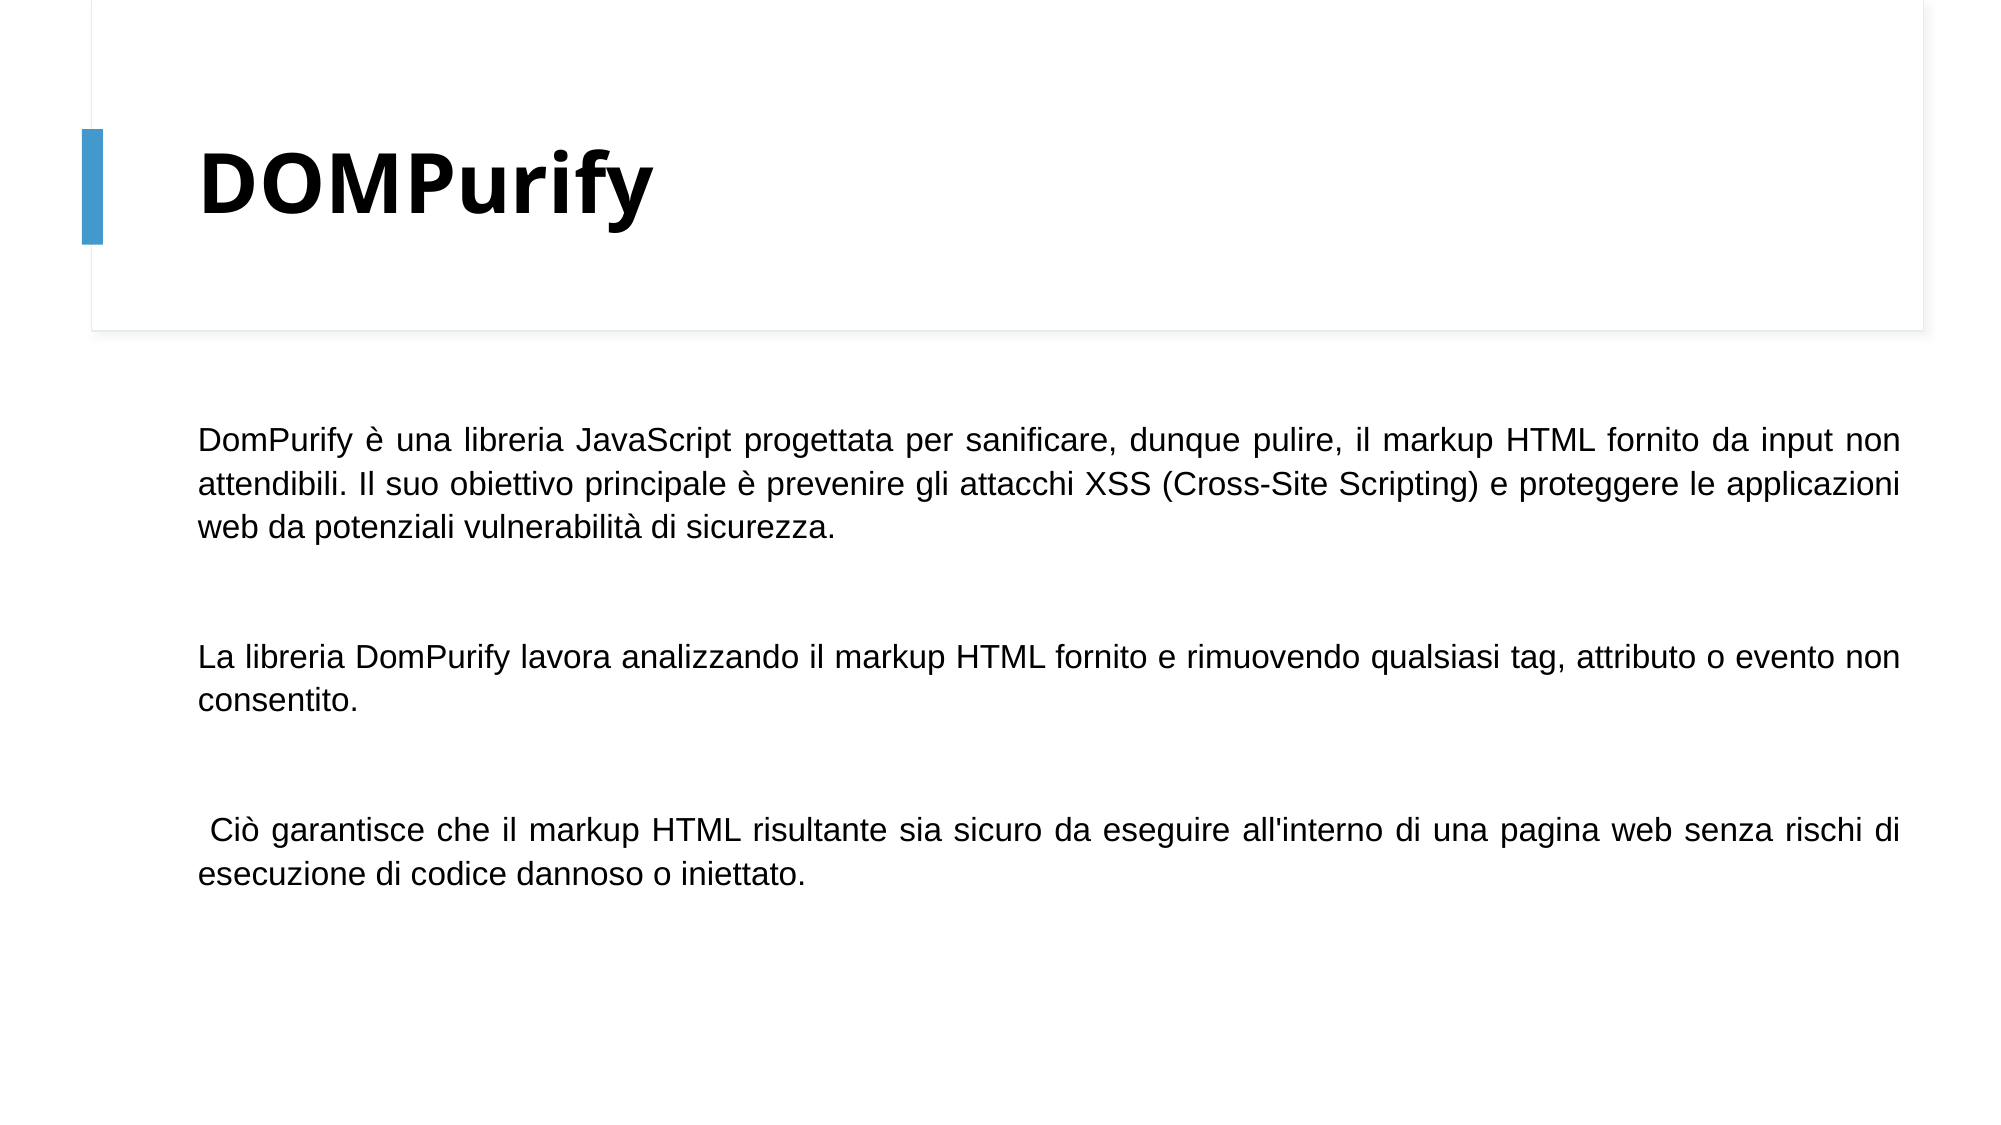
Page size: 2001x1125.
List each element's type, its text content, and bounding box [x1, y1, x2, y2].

title DOMPurify [183, 90, 1851, 284]
list DomPurify è una libreria JavaScript progettata per sanificare, dunque pulire, il markup HTML fornito da input non attendibili. Il suo obiettivo principale è prevenire gli attacchi XSS (Cross-Site Scripting) e proteggere le applicazioni web da potenziali vulnerabilità di sicurezza. La libreria DomPurify lavora analizzando il markup HTML fornito e rimuovendo qualsiasi tag, attributo o evento non consentito. Ciò garantisce che il markup HTML risultante sia sicuro da eseguire all'interno di una pagina web senza rischi di esecuzione di codice dannoso o iniettato. [183, 406, 1919, 1013]
